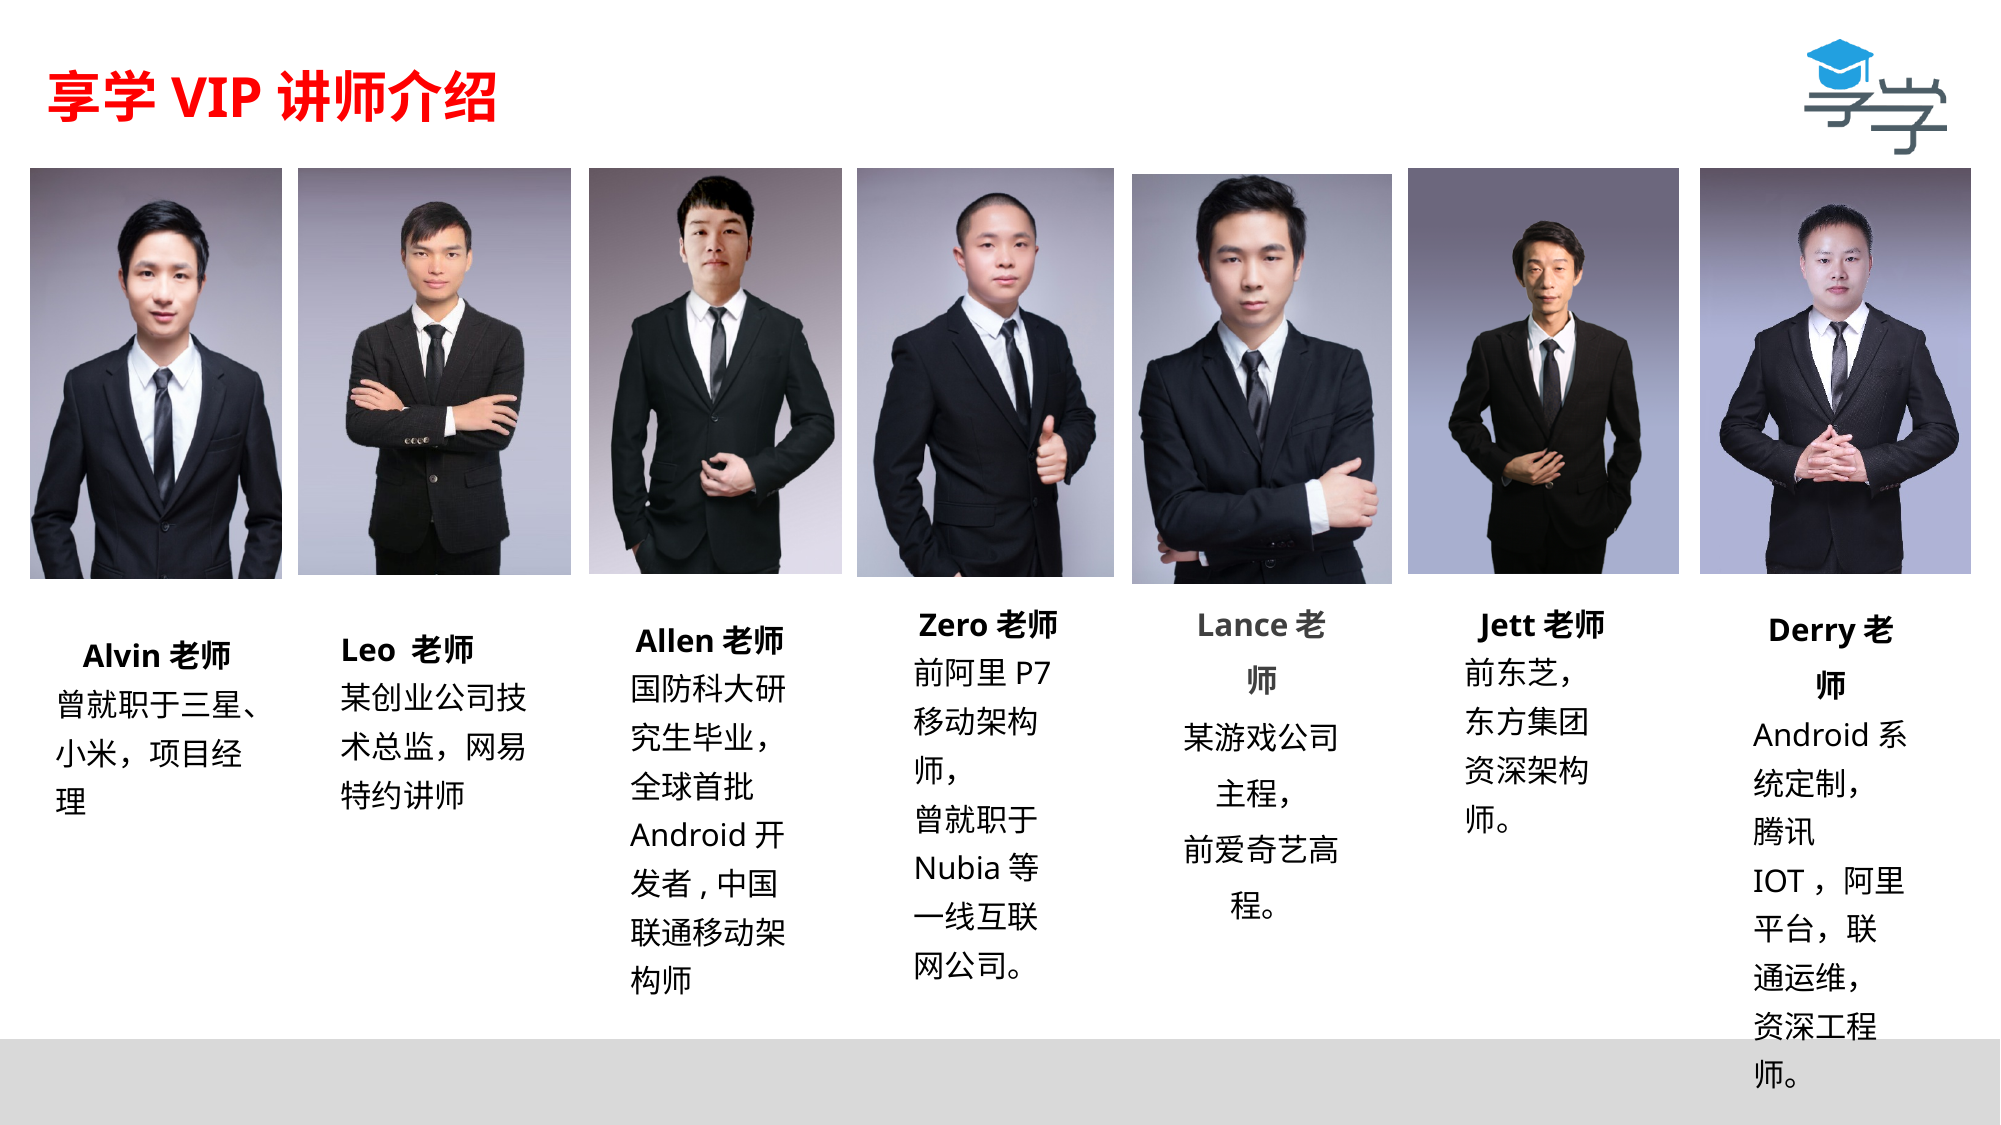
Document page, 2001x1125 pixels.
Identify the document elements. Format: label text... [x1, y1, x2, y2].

text_box Jett老师 前东芝，东方集团资深架构师。 [1448, 578, 1638, 846]
text_box Leo 老师 某创业公司技术总监，网易特约讲师 [322, 609, 559, 823]
text_box Derry老师 Android系统定制， 腾讯IOT，阿里平台，联通运维，资深工程师。 [1736, 583, 1926, 1102]
picture [1700, 20, 1971, 574]
text_box Zero老师 前阿里P7移动架构师， 曾就职于Nubia等一线互联网公司。 [897, 578, 1081, 992]
text_box Alvin老师 曾就职于三星、 小米，项目经理 [39, 609, 276, 829]
text_box Lance老师 某游戏公司主程， 前爱奇艺高程。 [1165, 584, 1359, 933]
text_box 享学VIP讲师介绍 [32, 21, 796, 206]
picture [1408, 168, 1679, 574]
picture [1132, 174, 1392, 584]
picture [857, 168, 1114, 577]
picture [589, 168, 842, 574]
text_box Allen老师 国防科大研究生毕业， 全球首批Android开发者,中国联通移动架构师 [613, 593, 808, 1008]
picture [30, 168, 282, 579]
picture [298, 168, 571, 575]
